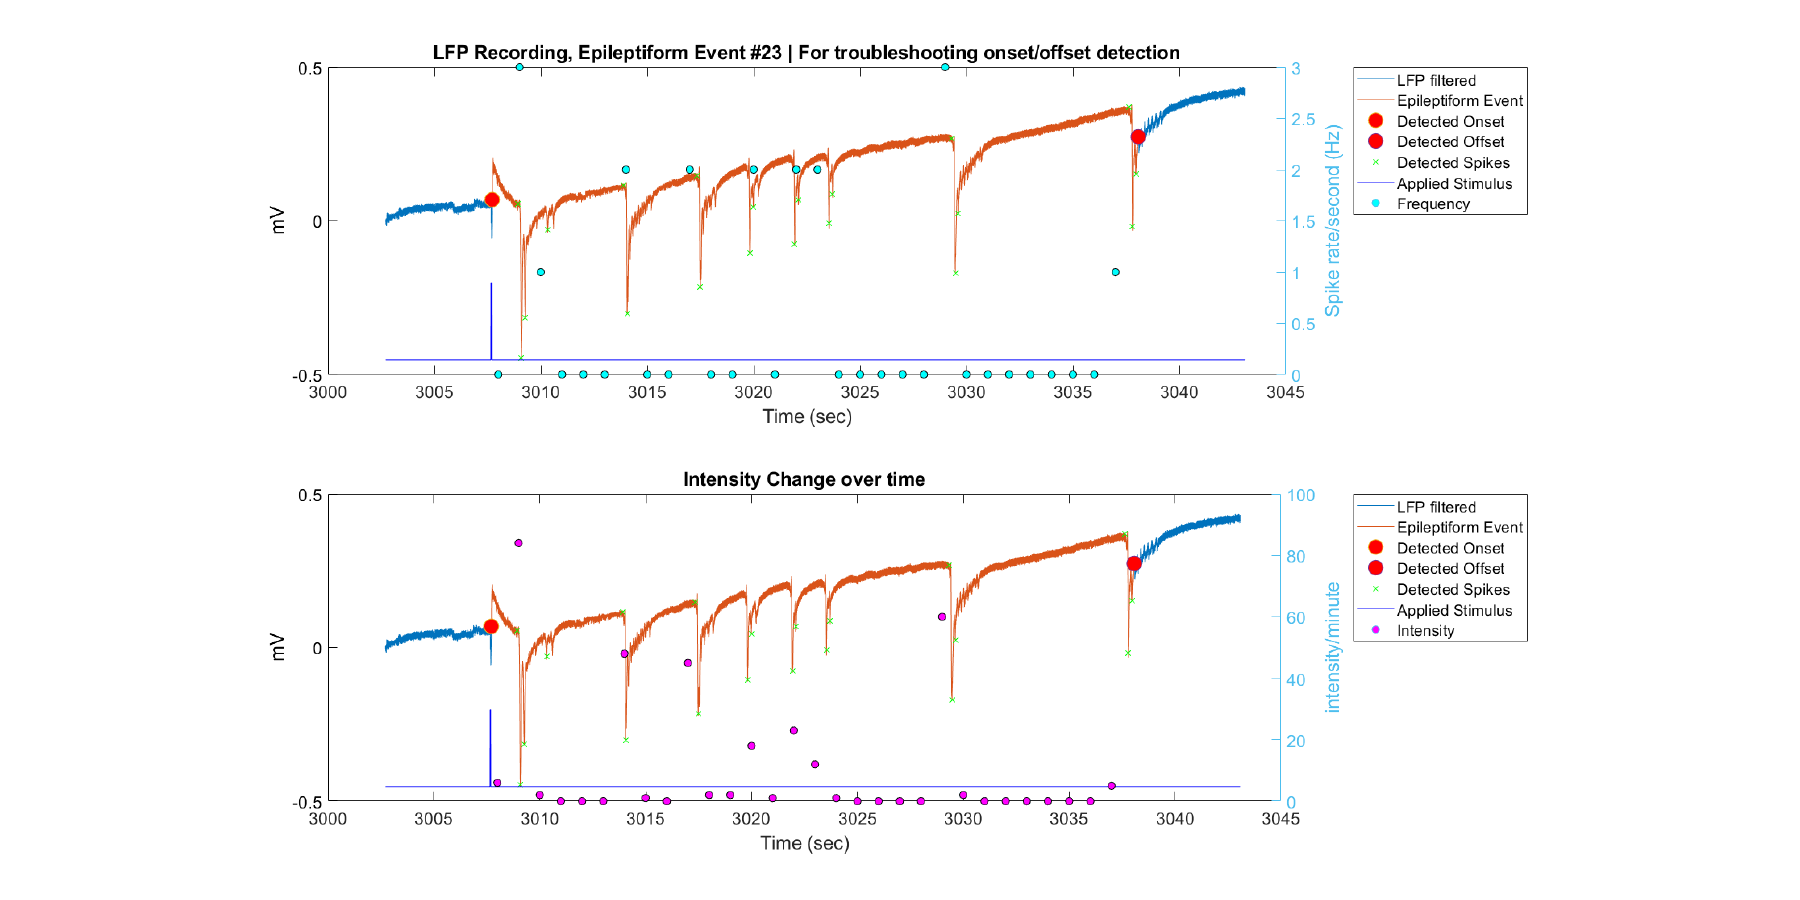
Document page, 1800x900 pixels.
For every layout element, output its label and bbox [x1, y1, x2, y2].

picture [126, 0, 1674, 900]
